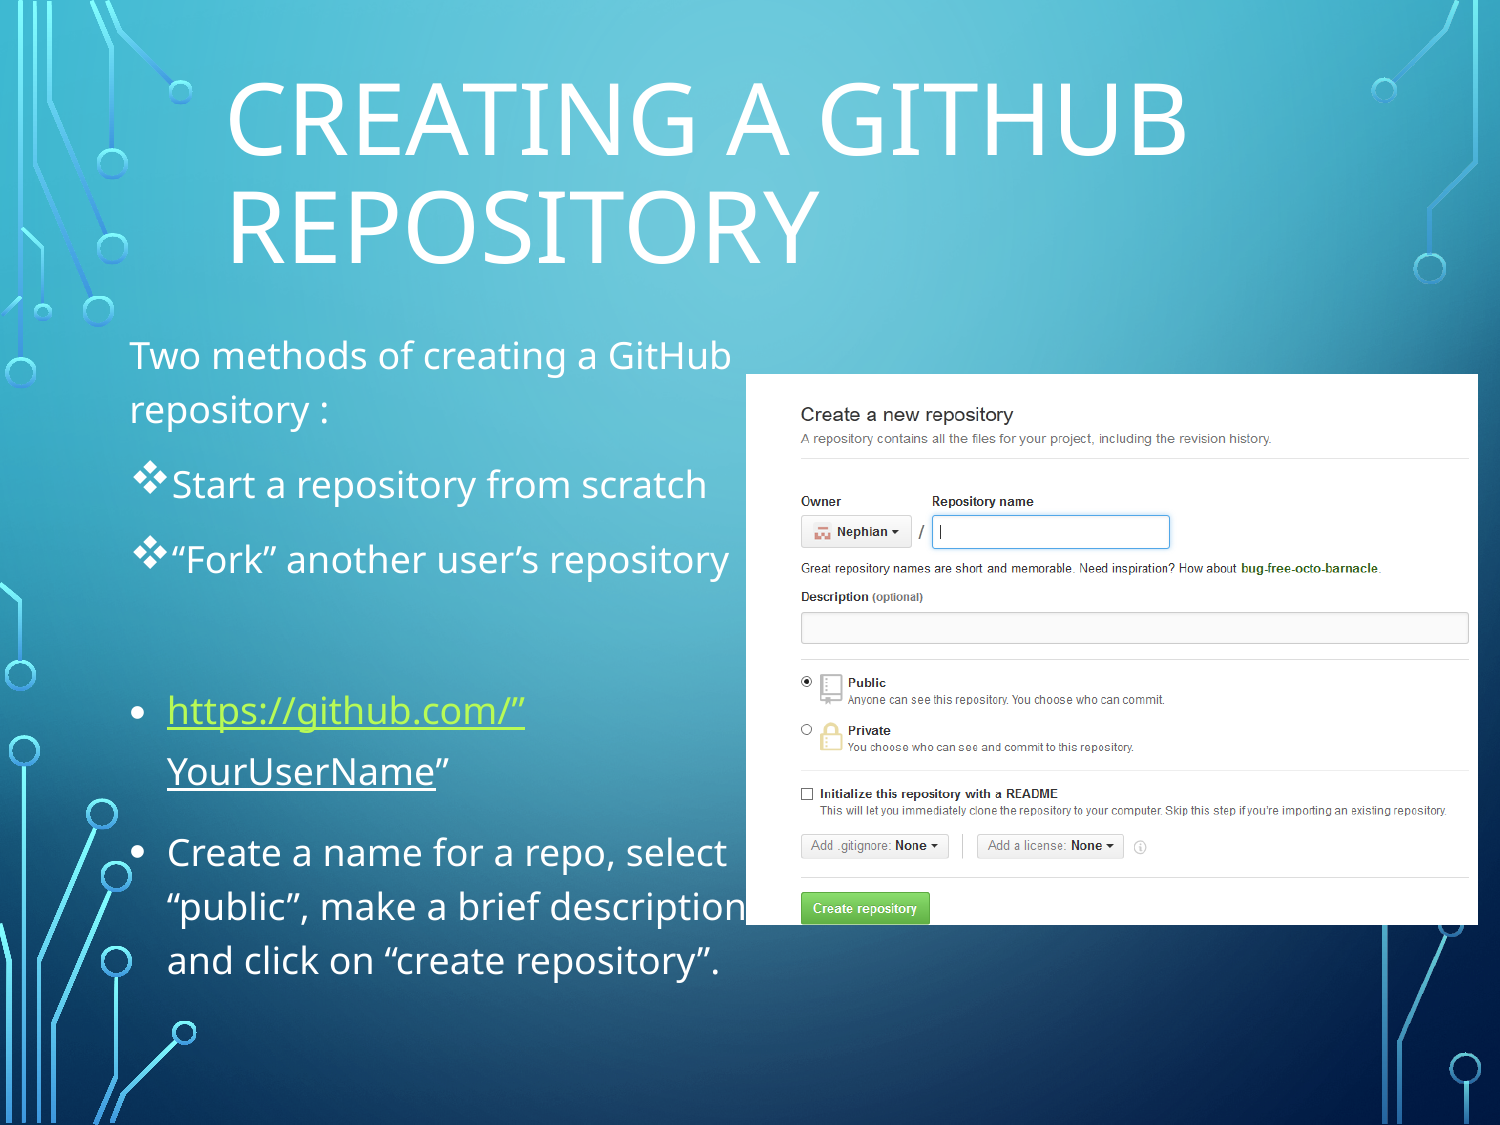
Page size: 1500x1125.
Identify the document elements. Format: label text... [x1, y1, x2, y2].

picture [745, 374, 1478, 925]
list Two methods of creating a GitHub repository : Start a repository from scratch “Fork” another user’s repository https://github.com/”YourUserName” Create a name for a repo, select “public”, make a brief description and click on “create repository”. [114, 315, 769, 1022]
title Creating a GitHub Repository [209, 55, 1425, 298]
